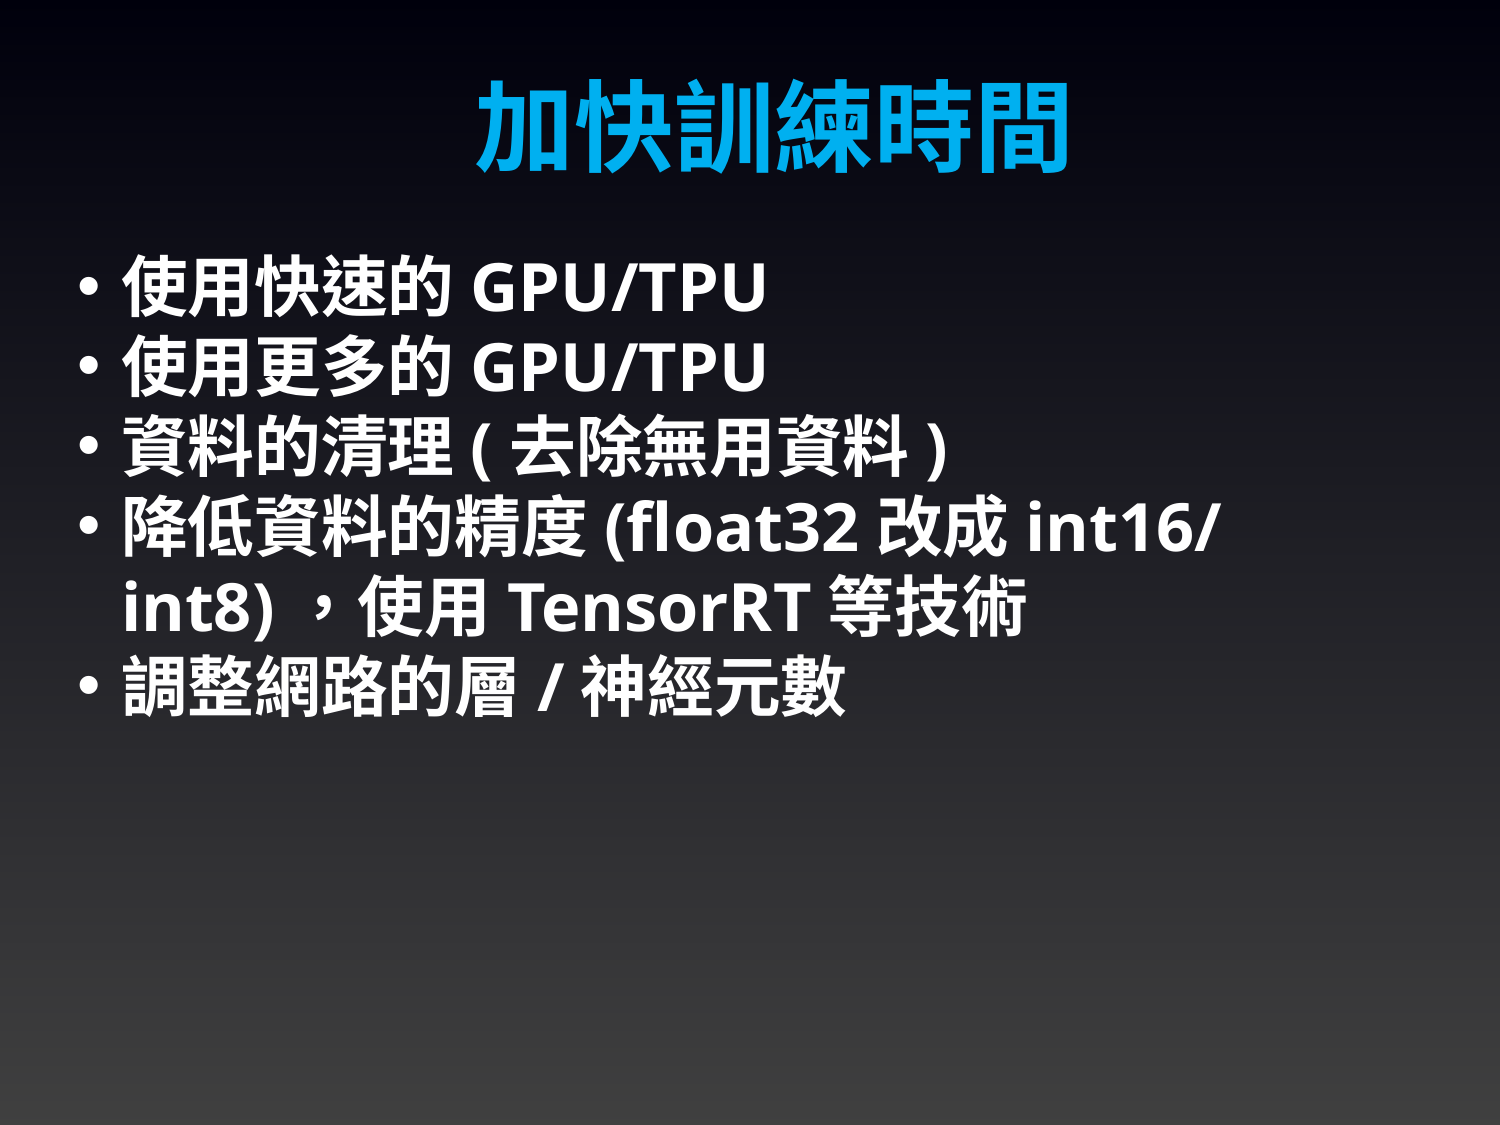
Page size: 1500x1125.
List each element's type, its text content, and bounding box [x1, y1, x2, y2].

text_box 加快訓練時間 [174, 37, 1375, 200]
text_box 使用快速的GPU/TPU 使用更多的GPU/TPU 資料的清理(去除無用資料) 降低資料的精度(float32改成int16/int8)，使用TensorRT等技術 調整網路的層/神經元數 [62, 237, 1413, 812]
